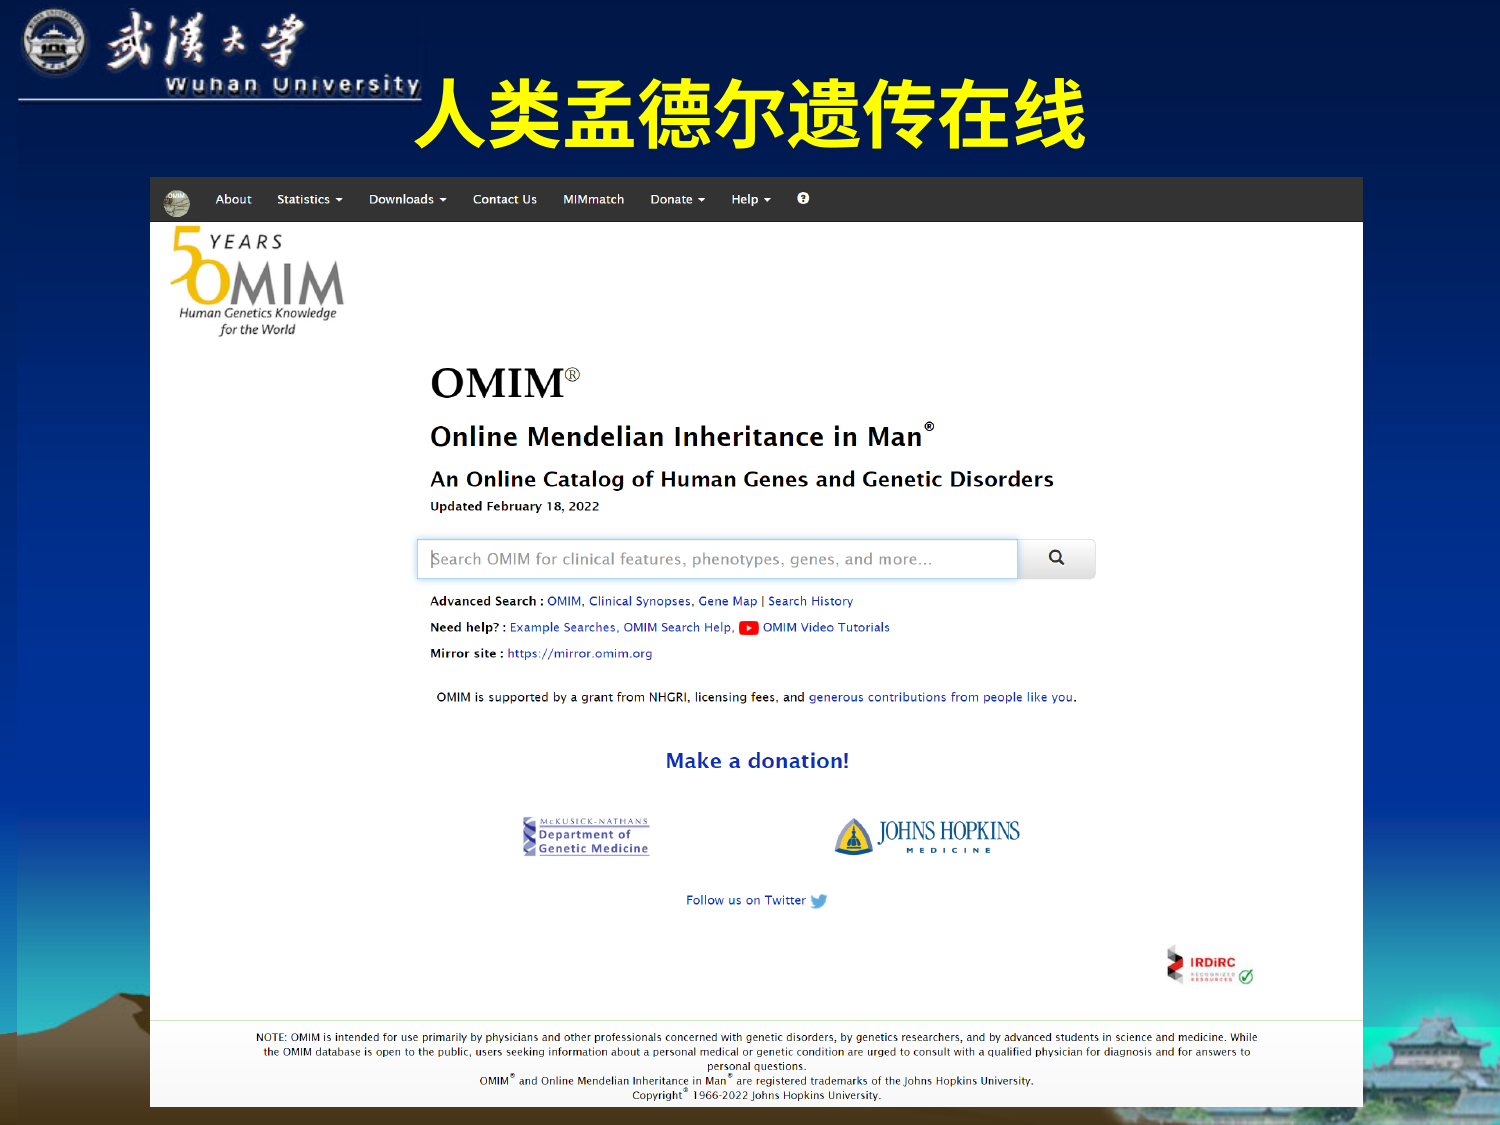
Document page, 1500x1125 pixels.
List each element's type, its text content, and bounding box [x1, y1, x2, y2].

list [149, 177, 1363, 1107]
picture [17, 4, 1500, 1125]
title 人类孟德尔遗传在线 [74, 37, 1426, 188]
